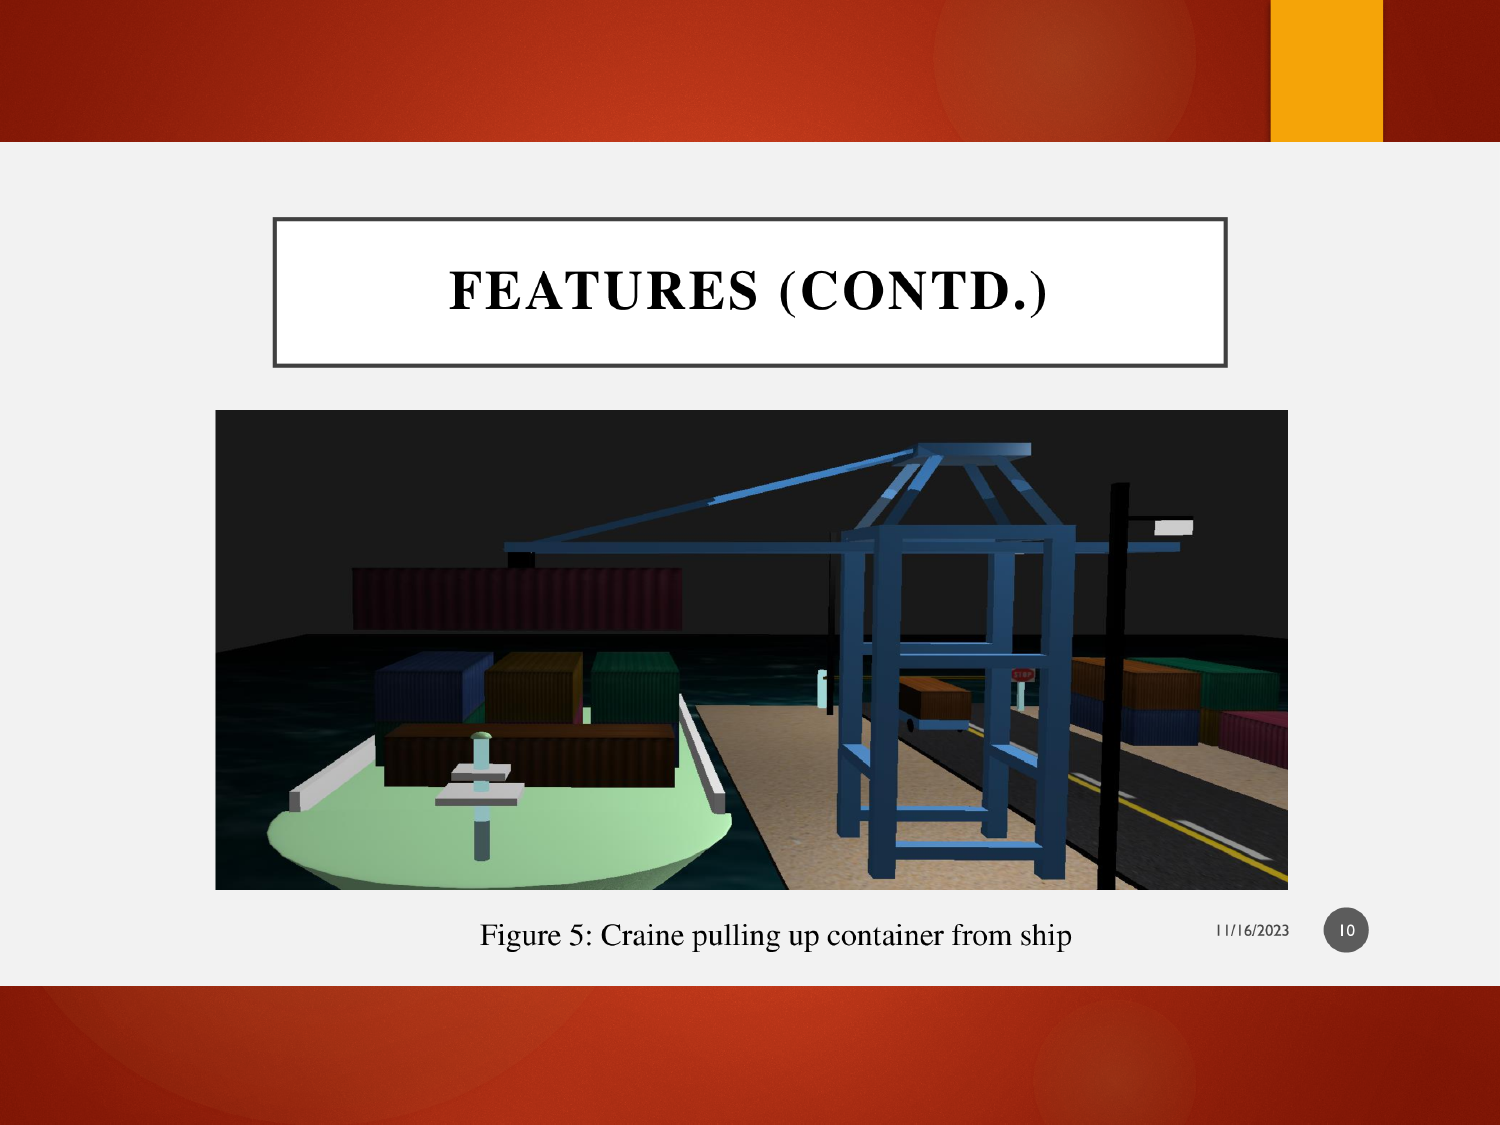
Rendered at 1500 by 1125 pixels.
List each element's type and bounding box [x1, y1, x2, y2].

picture [0, 141, 1500, 987]
